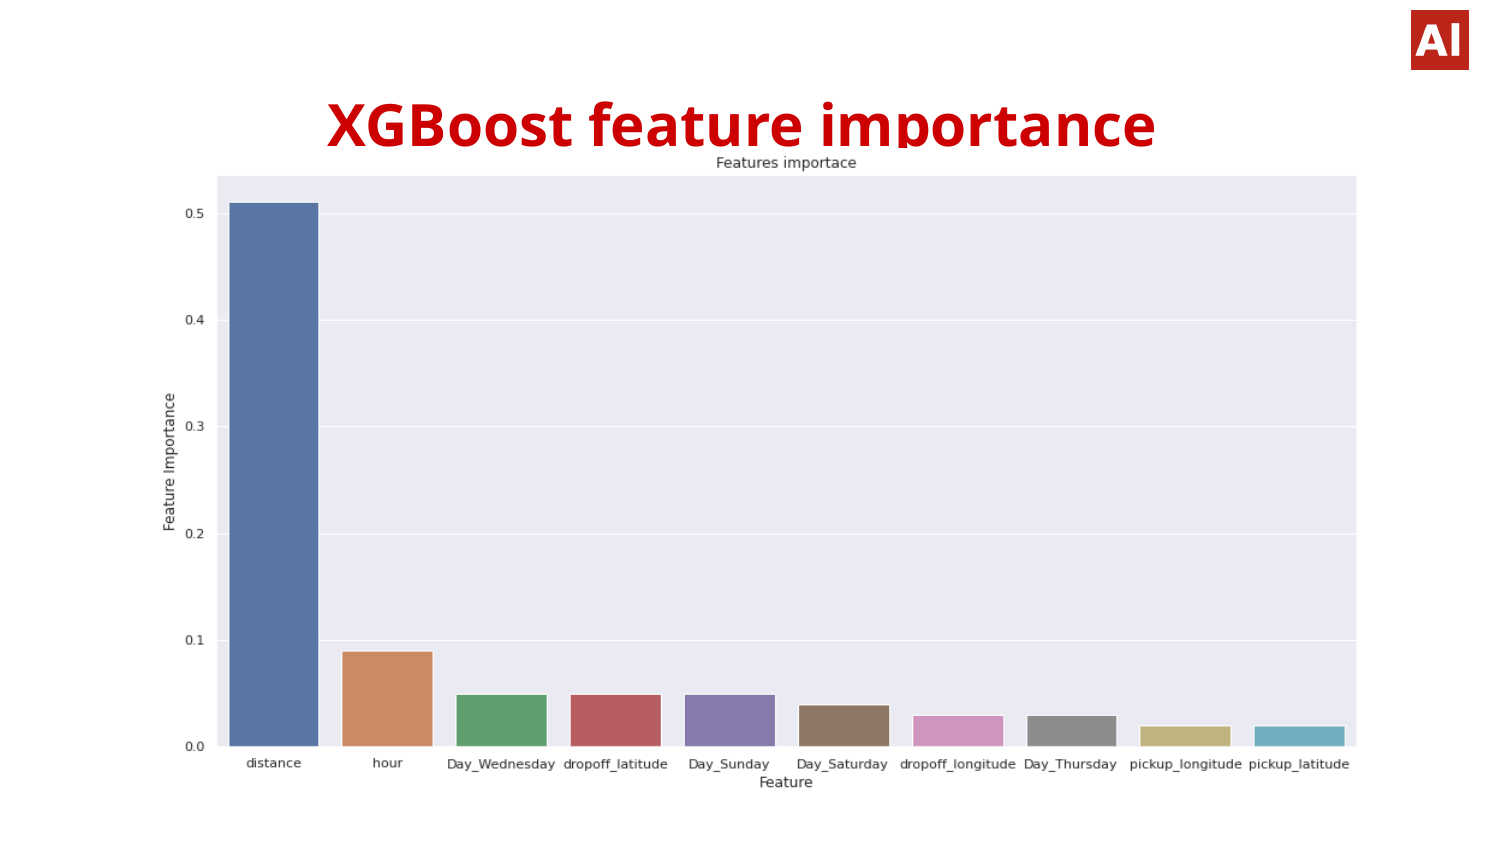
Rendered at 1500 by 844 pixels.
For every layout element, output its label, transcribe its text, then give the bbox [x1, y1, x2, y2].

title XGBoost feature importance [51, 72, 1449, 167]
picture [155, 147, 1364, 799]
picture [1411, 10, 1469, 70]
